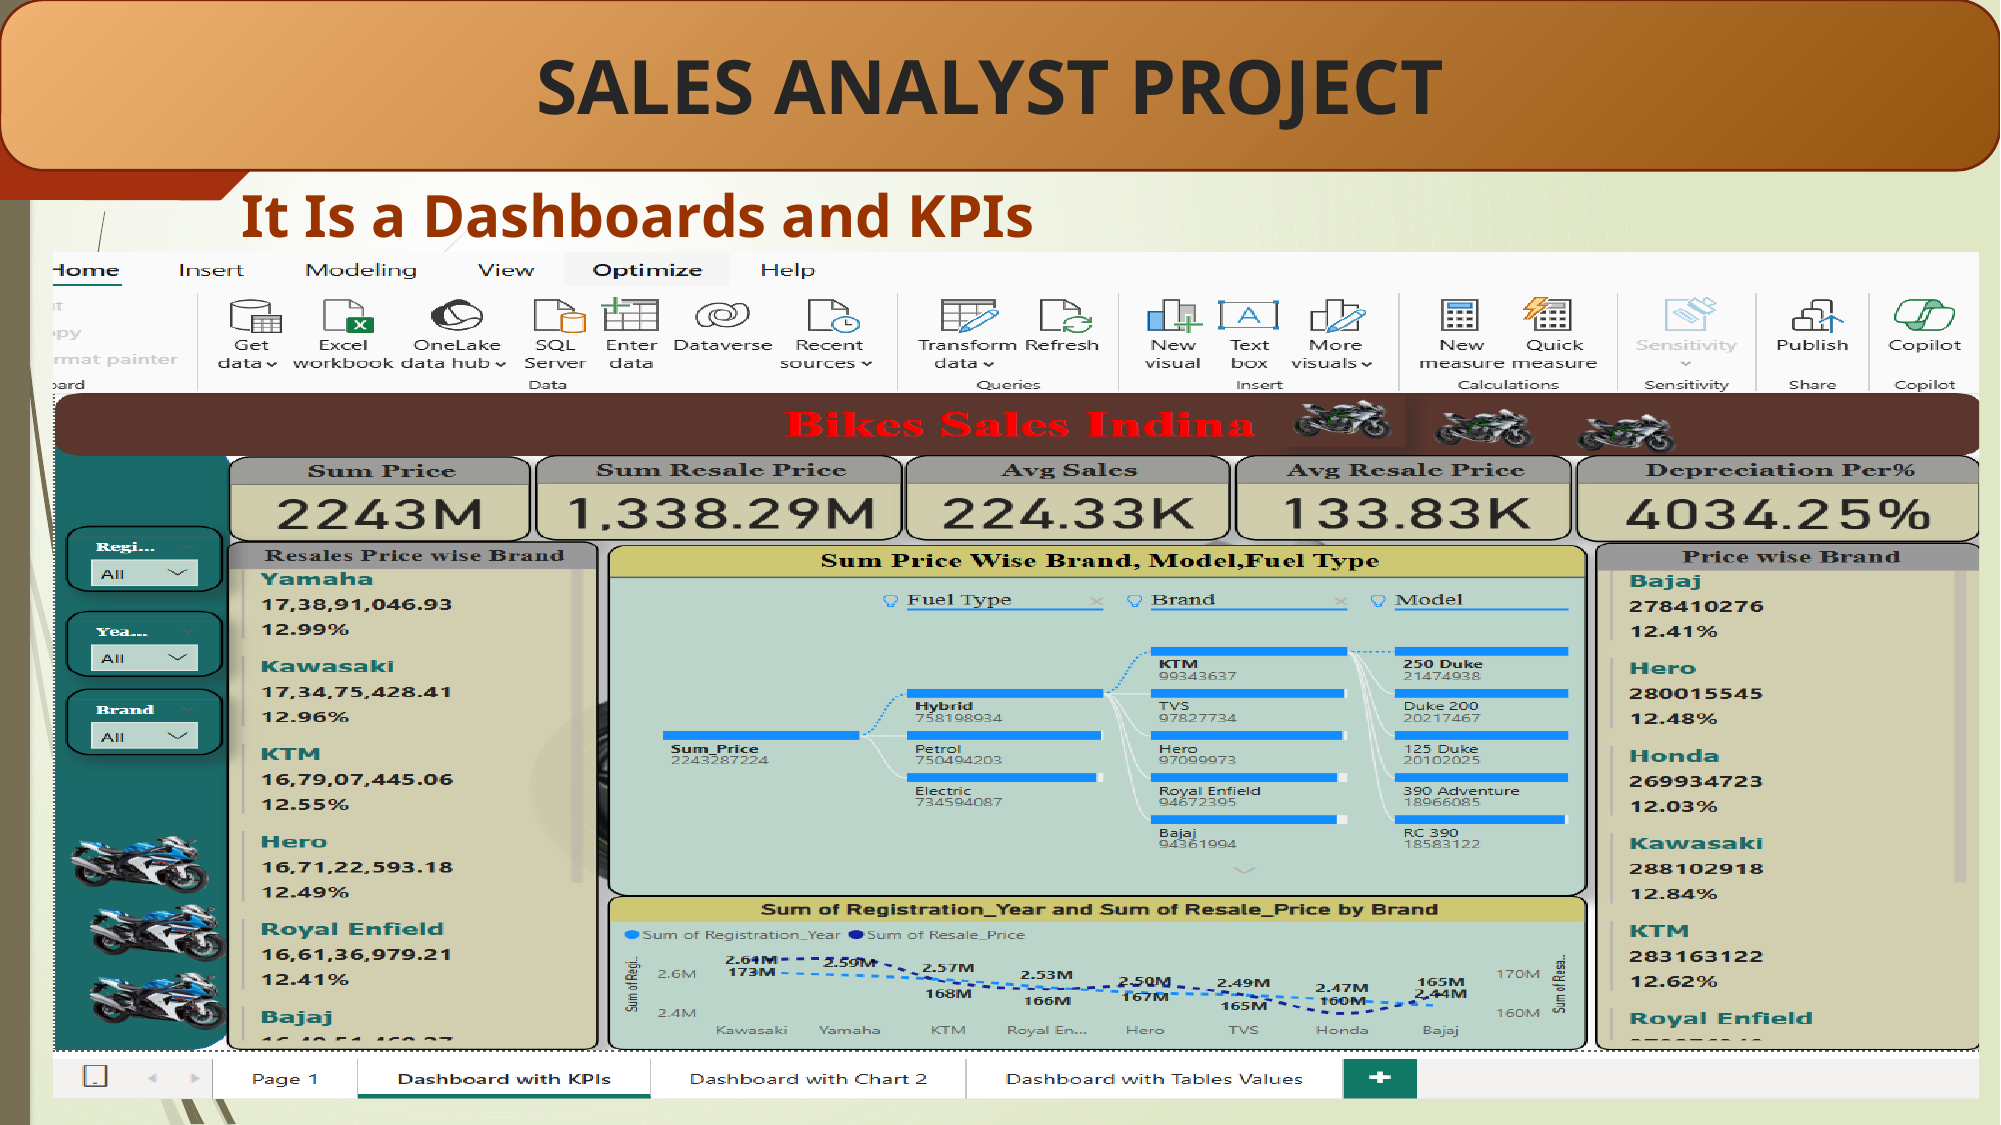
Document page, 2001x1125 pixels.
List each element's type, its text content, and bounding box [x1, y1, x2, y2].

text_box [0, 0, 2000, 171]
text_box It Is a Dashboards and KPIs [226, 181, 1980, 251]
picture [52, 252, 1980, 1099]
